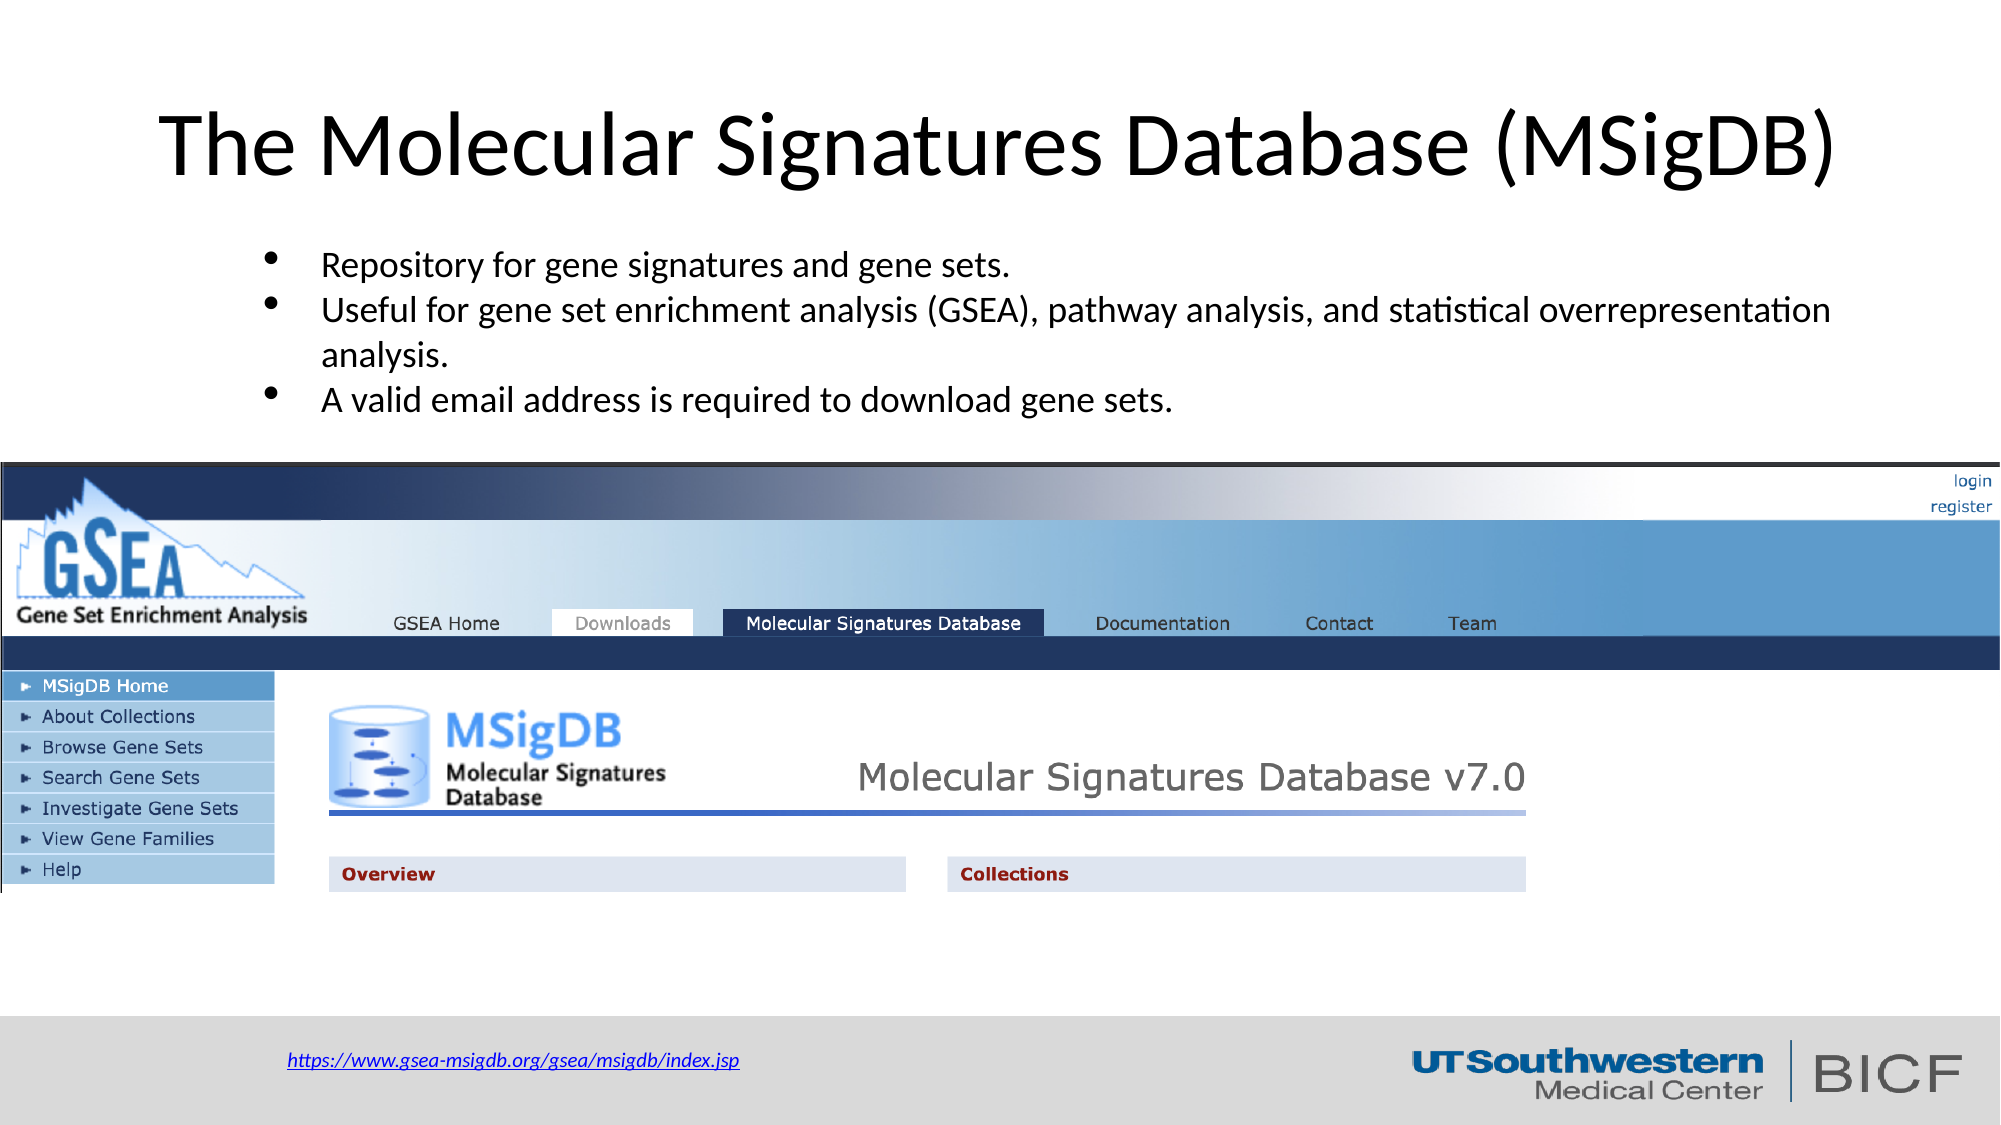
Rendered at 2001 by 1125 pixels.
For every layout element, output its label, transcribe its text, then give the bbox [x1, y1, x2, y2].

text_box https://www.gsea-msigdb.org/gsea/msigdb/index.jsp [212, 1039, 755, 1125]
picture [0, 1016, 2000, 1125]
picture [0, 462, 2000, 893]
text_box Repository for gene signatures and gene sets. Useful for gene set enrichment analysis (GSEA), pathway analysis, and statistical overrepresentation analysis. A valid email address is required to download gene sets. [249, 232, 1855, 428]
title The Molecular Signatures Database (MSigDB) [99, 44, 1901, 234]
